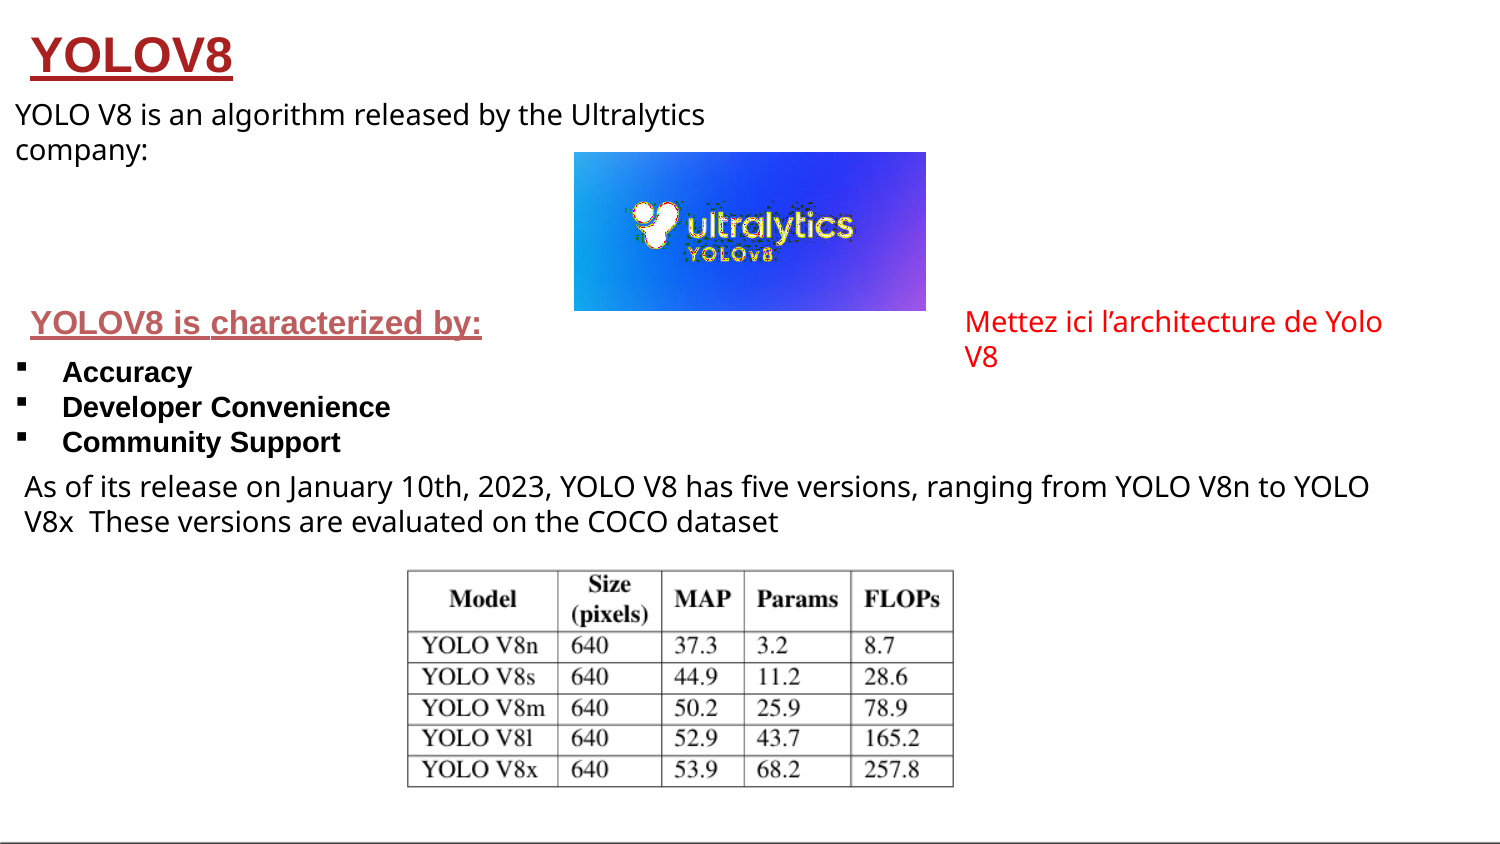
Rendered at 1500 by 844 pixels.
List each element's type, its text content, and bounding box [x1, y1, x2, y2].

text_box As of its release on January 10th, 2023, YOLO V8 has five versions, ranging from YOLO V8n to YOLO V8x These versions are evaluated on the COCO dataset [22, 466, 1404, 538]
text_box YOLOV8 is characterized by: Accuracy Developer Convenience Community Support [12, 284, 488, 459]
title YOLOV8 [28, 20, 236, 94]
picture [0, 0, 1500, 844]
text_box Mettez ici l’architecture de Yolo V8 [962, 300, 1414, 373]
text_box YOLO V8 is an algorithm released by the Ultralytics company: [12, 94, 815, 167]
